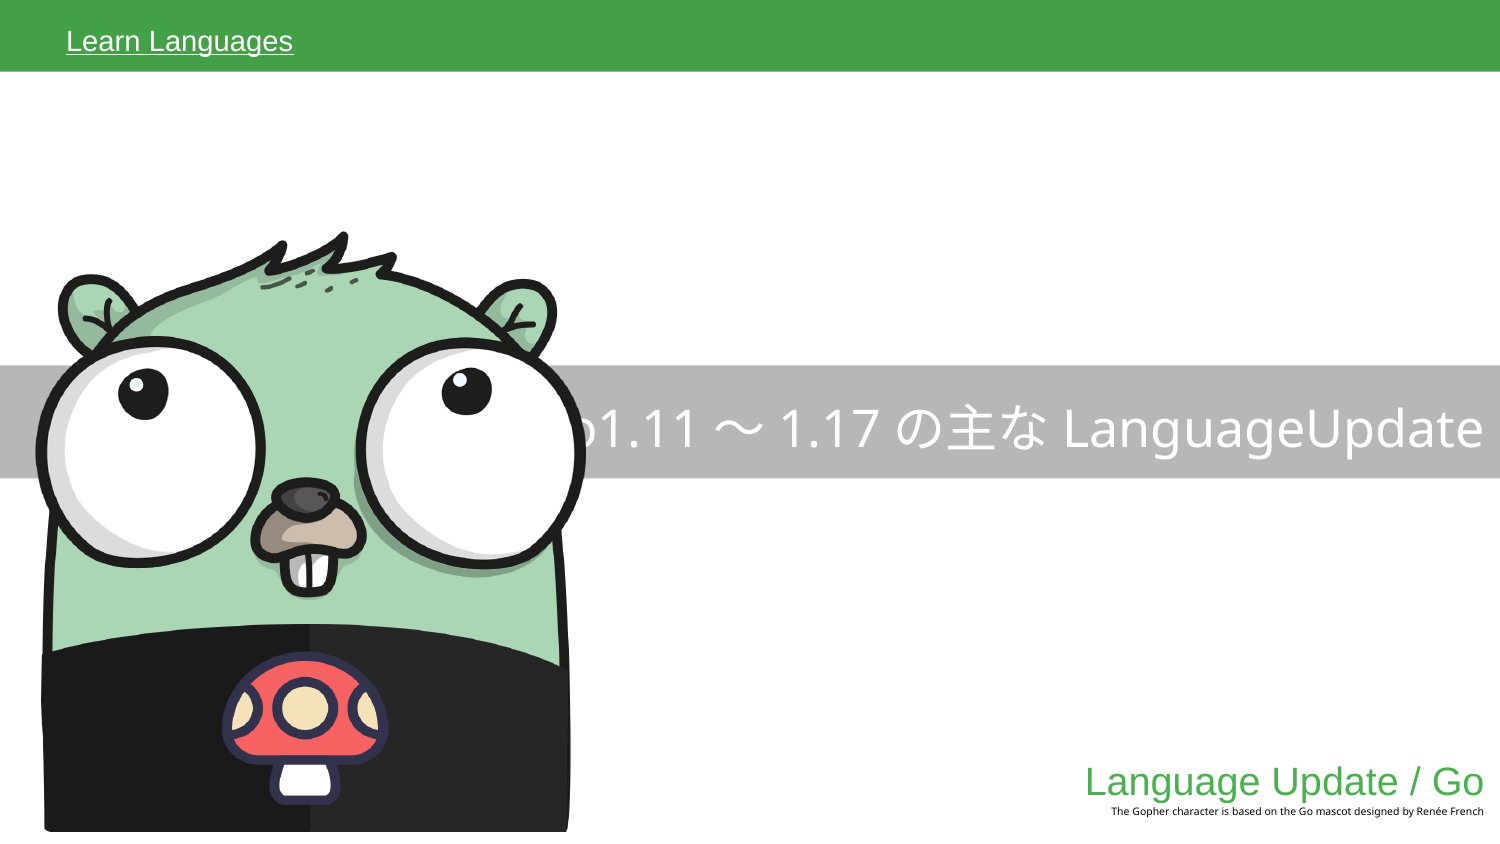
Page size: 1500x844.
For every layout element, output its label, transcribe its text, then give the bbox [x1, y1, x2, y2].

text_box [0, 0, 1500, 72]
text_box The Gopher character is based on the Go mascot designed by Renée French [981, 798, 1500, 824]
text_box Language Update / Go [757, 740, 1500, 819]
picture [0, 53, 677, 832]
text_box Learn Languages [51, 2, 718, 73]
title Go1.11～1.17の主なLanguageUpdate [681, 365, 1500, 479]
